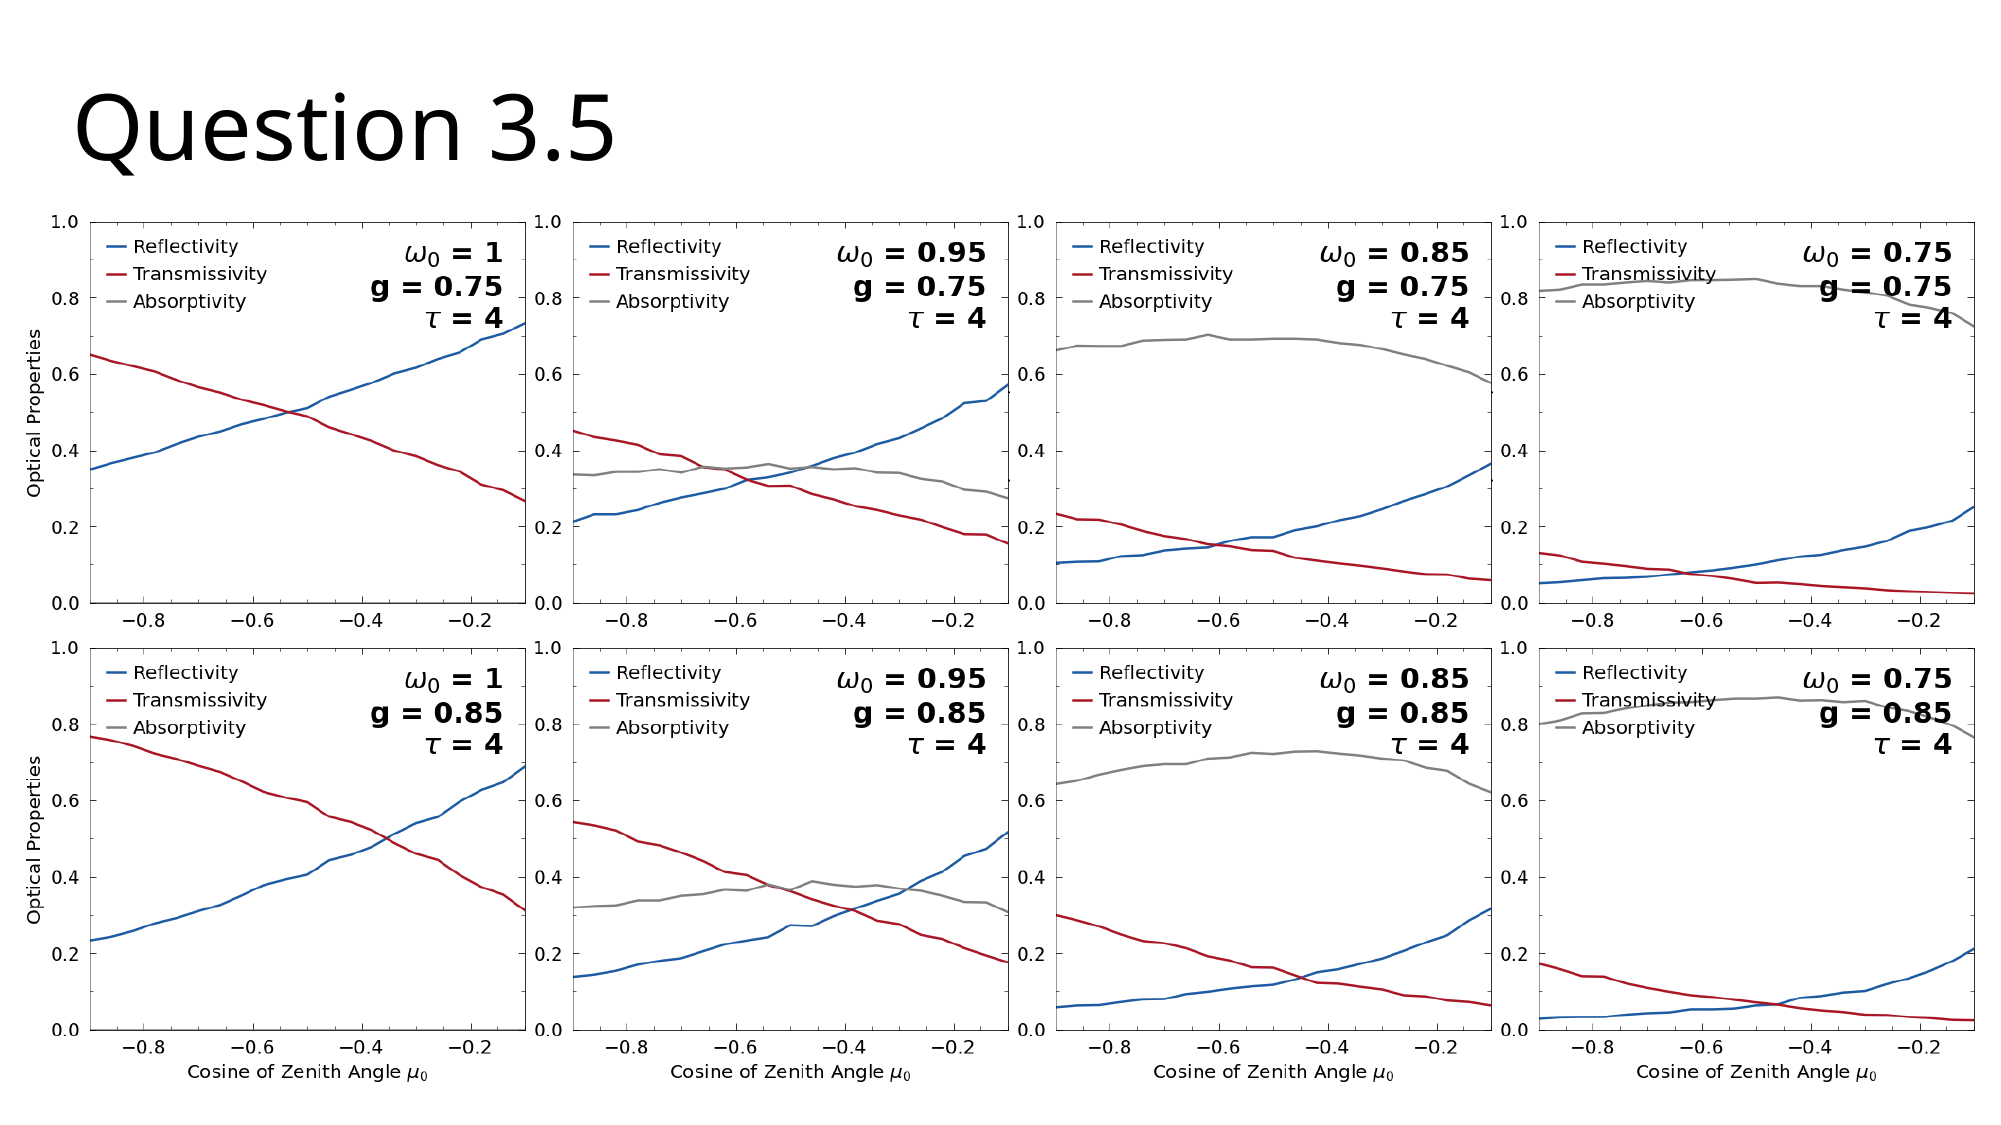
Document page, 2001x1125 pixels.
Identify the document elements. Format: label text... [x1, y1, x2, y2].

picture [20, 207, 1980, 1090]
title Question 3.5 [57, 22, 1943, 207]
